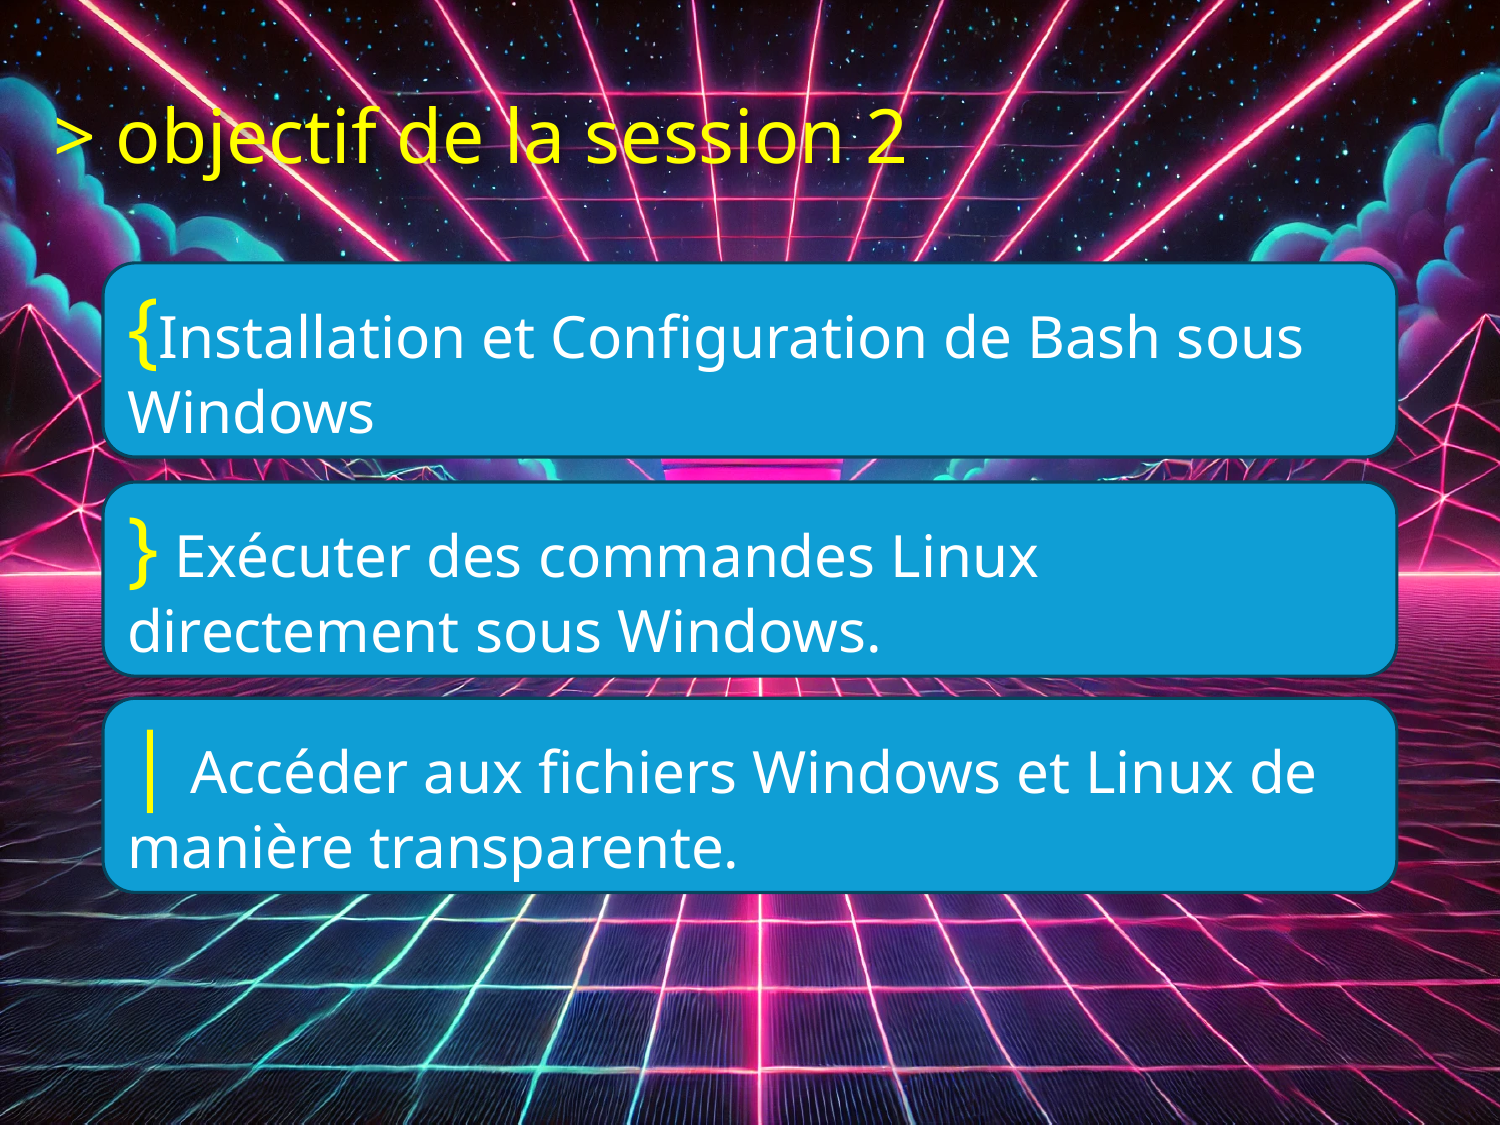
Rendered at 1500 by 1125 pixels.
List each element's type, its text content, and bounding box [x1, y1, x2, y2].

text_box | Accéder aux fichiers Windows et Linux de manière transparente. [101, 696, 1399, 895]
title > objectif de la session 2 [38, 30, 1466, 249]
picture [0, 0, 1500, 1125]
text_box {Installation et Configuration de Bash sous Windows [101, 261, 1399, 459]
text_box } Exécuter des commandes Linux directement sous Windows. [101, 480, 1399, 678]
